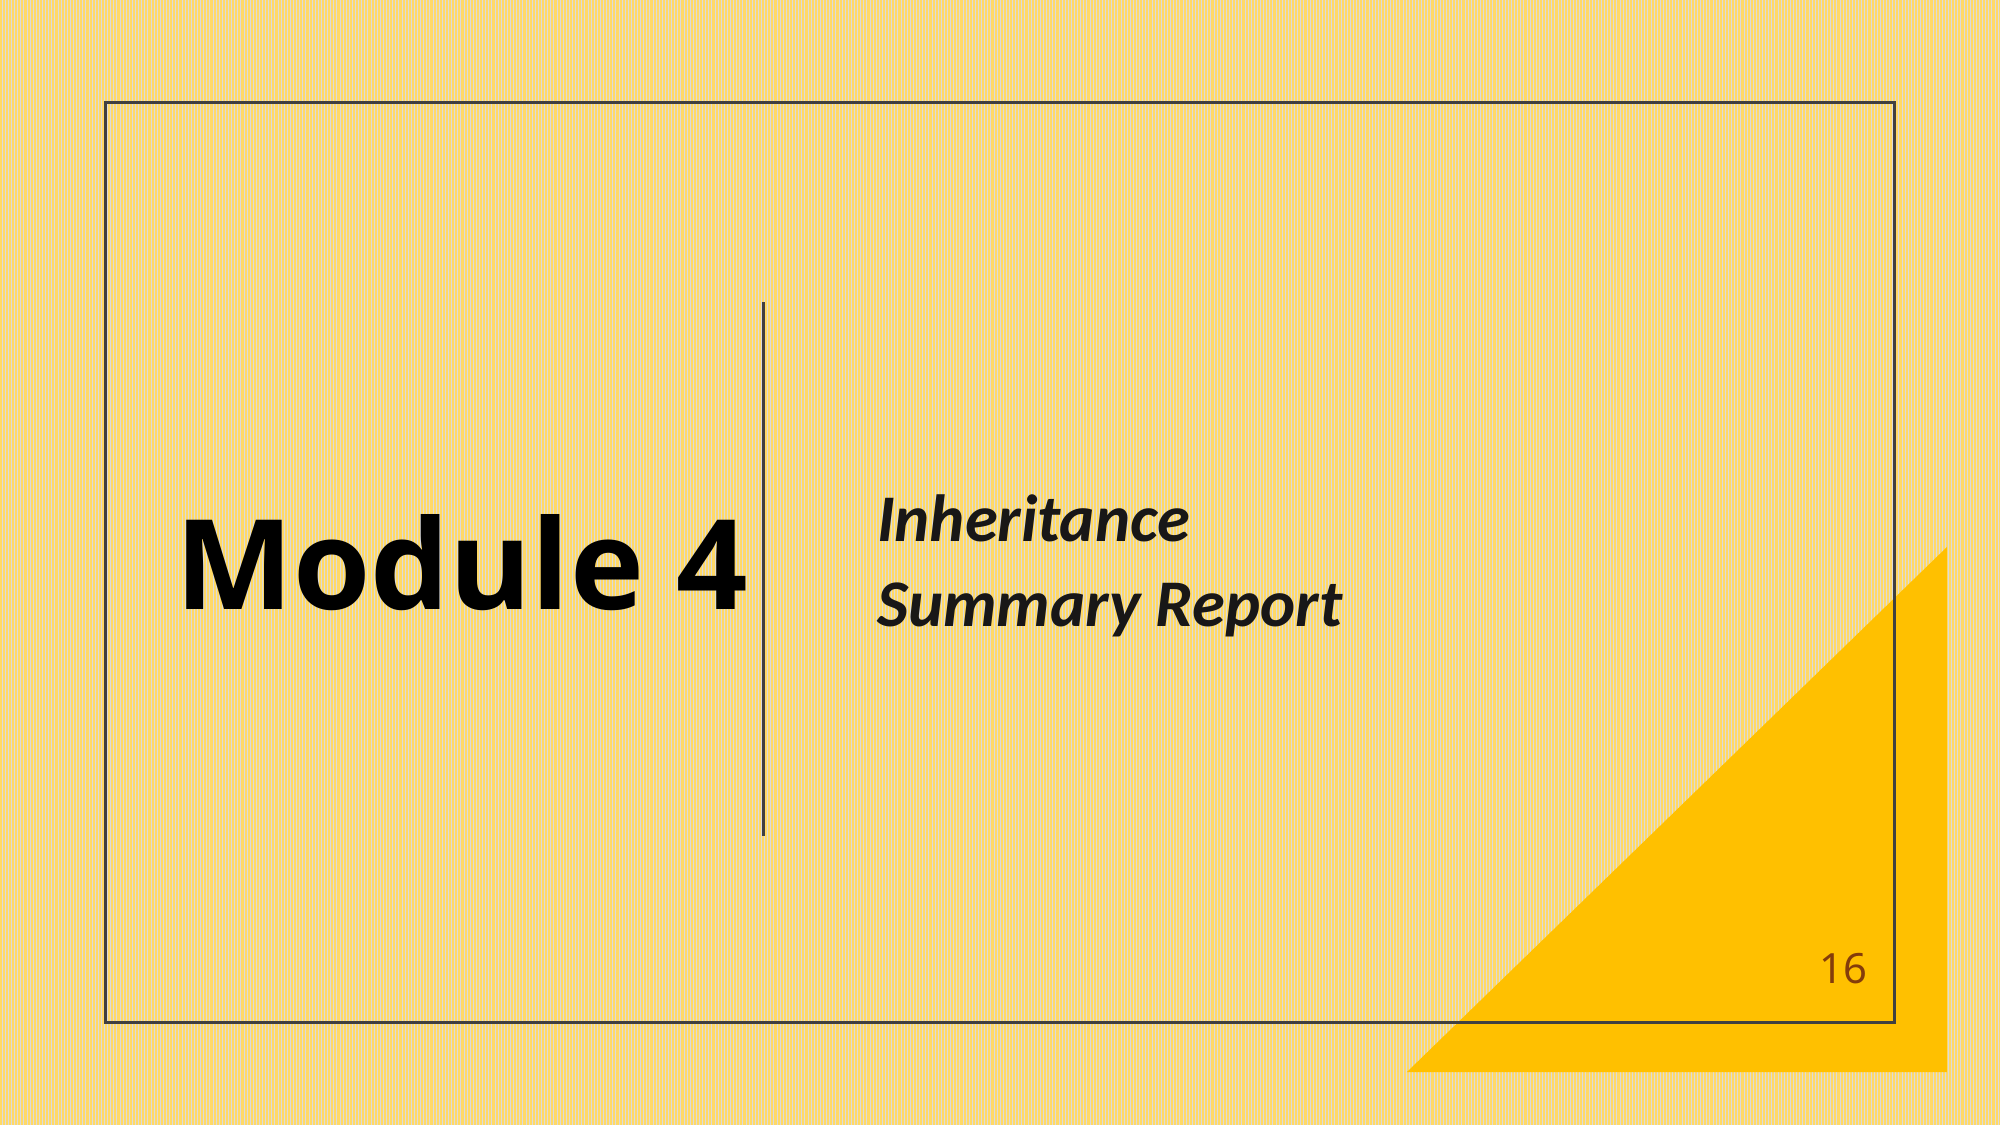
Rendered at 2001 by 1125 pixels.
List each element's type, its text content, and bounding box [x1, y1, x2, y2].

text_box [0, 0, 2000, 1125]
text_box [1404, 544, 1948, 1074]
text_box 16 [1502, 930, 1868, 1005]
subtitle Inheritance Summary Report [862, 270, 1634, 855]
text_box [104, 101, 1895, 1023]
title Module 4 [105, 201, 764, 937]
